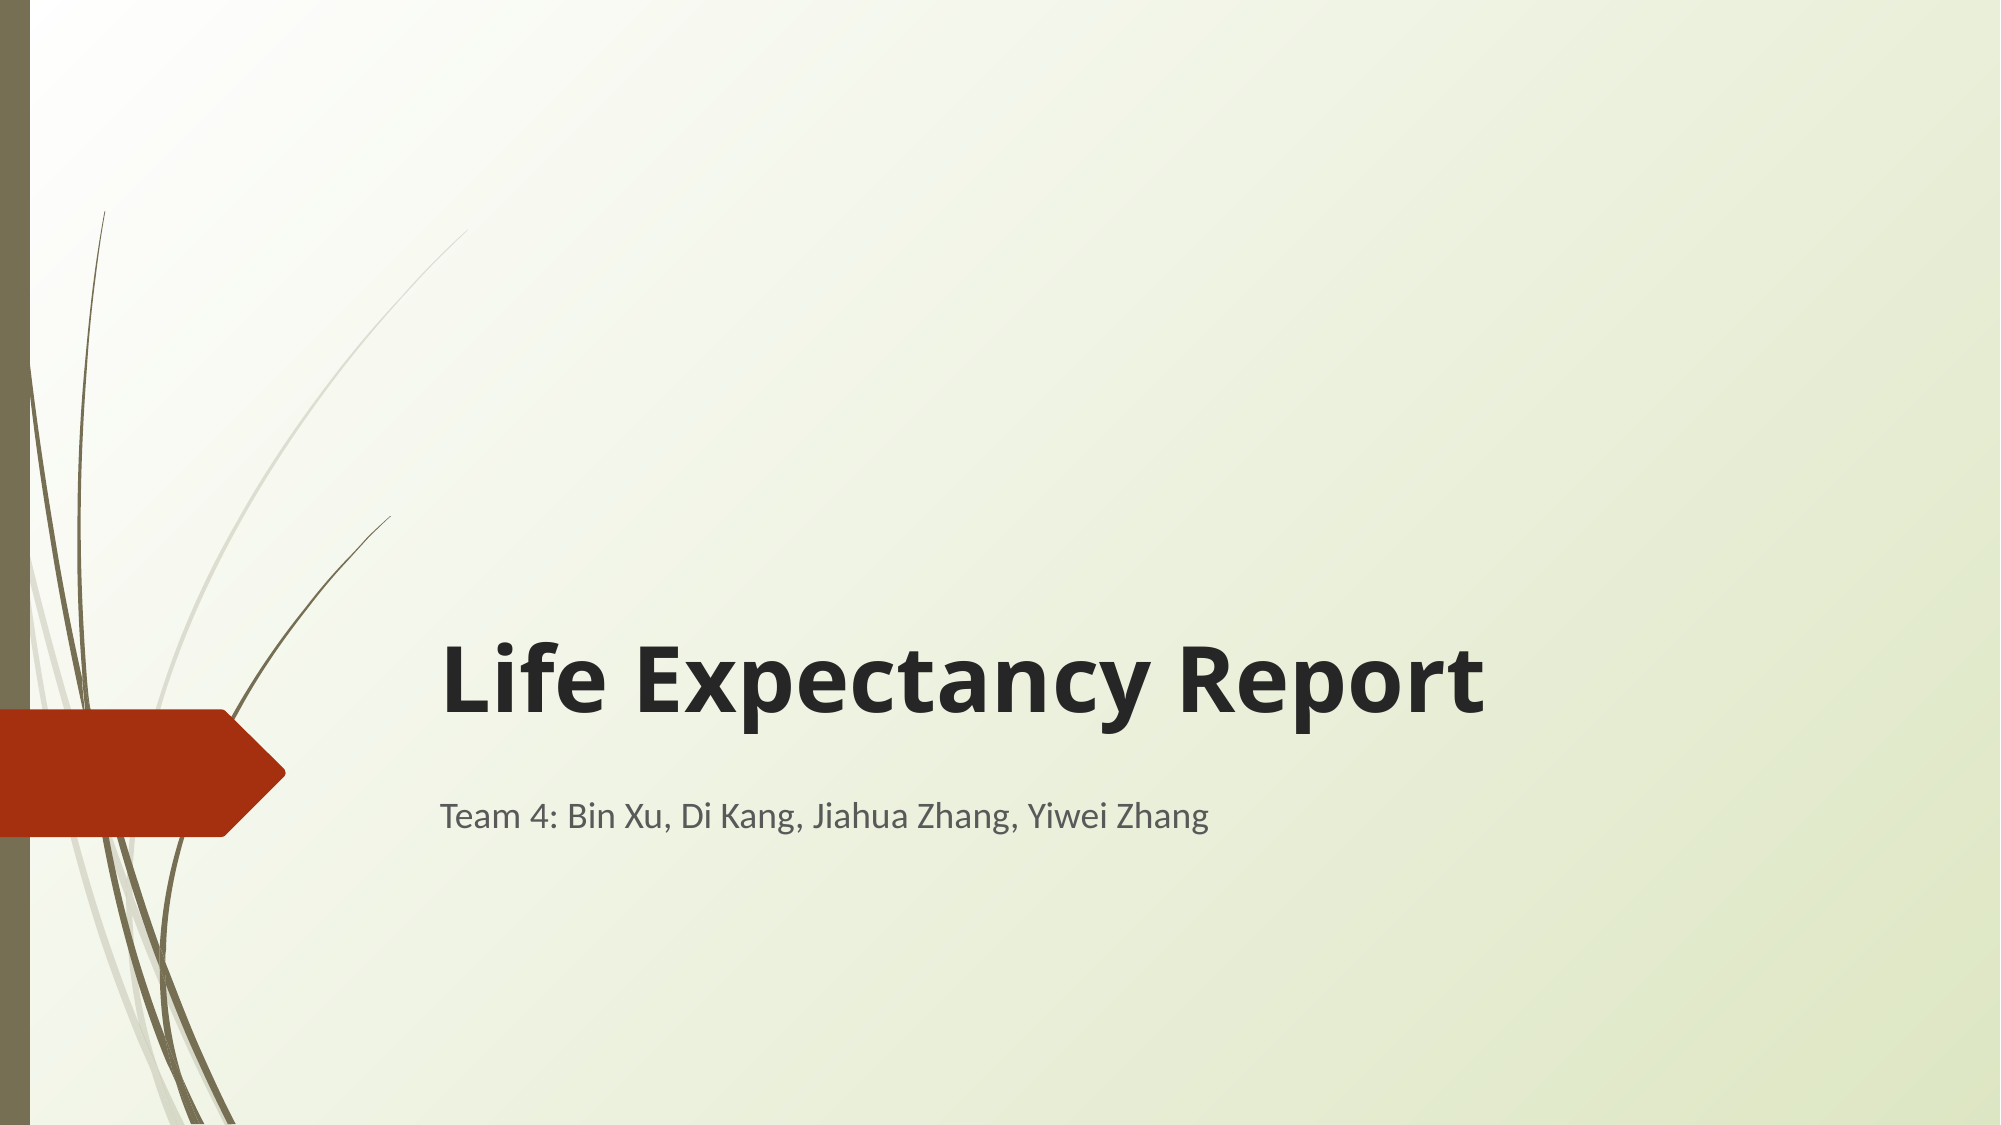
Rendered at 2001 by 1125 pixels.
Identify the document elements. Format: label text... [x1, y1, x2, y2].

subtitle Team 4: Bin Xu, Di Kang, Jiahua Zhang, Yiwei Zhang [424, 783, 1888, 969]
title Life Expectancy Report [424, 412, 1888, 783]
